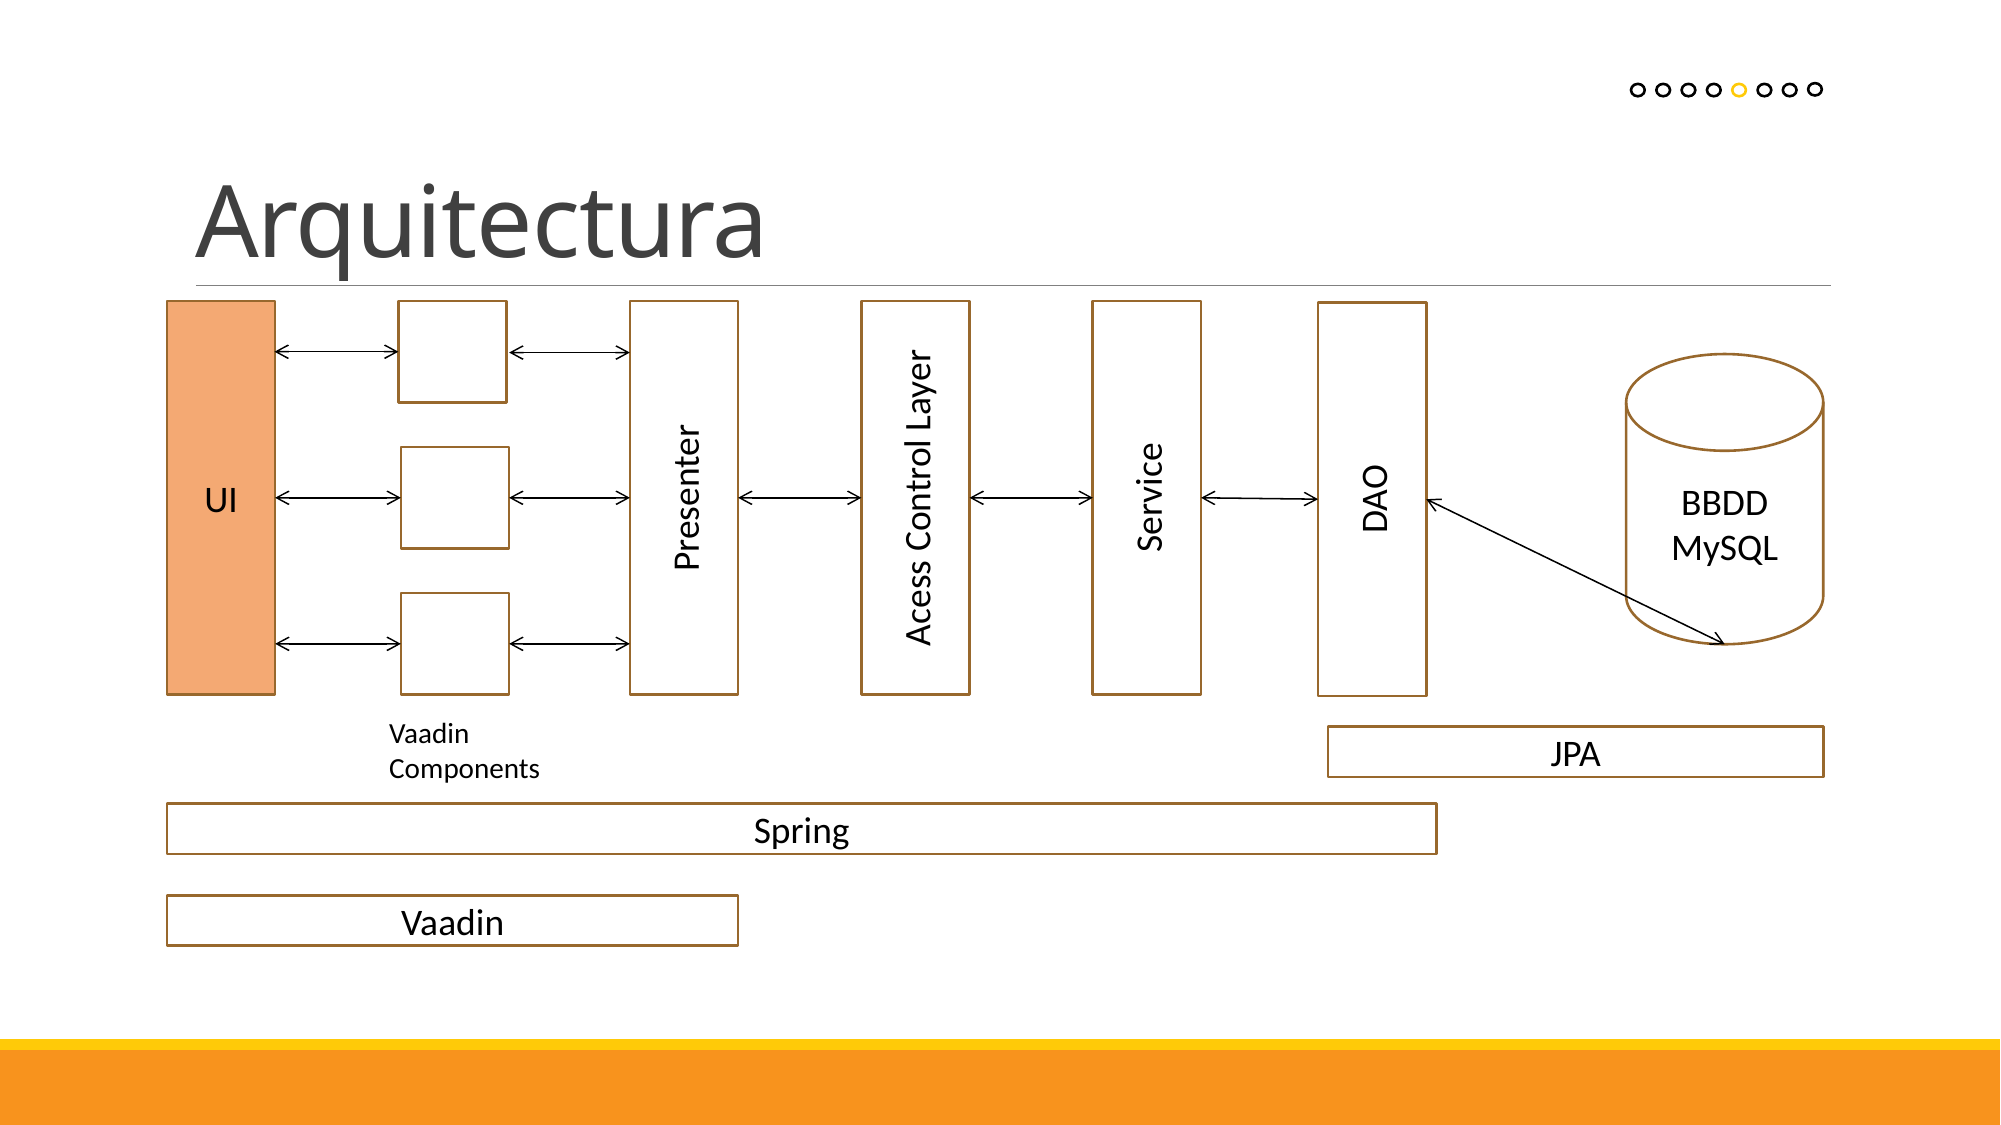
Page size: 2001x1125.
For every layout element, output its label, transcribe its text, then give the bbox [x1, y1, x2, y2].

text_box [1730, 82, 1748, 98]
title Arquitectura [180, 47, 1830, 285]
text_box UI [166, 300, 276, 696]
text_box Presenter [629, 300, 739, 696]
text_box Vaadin Components [374, 706, 558, 792]
text_box Spring [166, 802, 1438, 855]
text_box [397, 300, 508, 404]
text_box [1680, 82, 1697, 98]
text_box Acess Control Layer [860, 300, 971, 696]
text_box [1781, 82, 1798, 98]
text_box [1705, 82, 1722, 98]
text_box Vaadin [166, 894, 739, 947]
text_box BBDD MySQL [1624, 352, 1825, 646]
text_box JPA [1327, 725, 1825, 778]
text_box [1806, 81, 1824, 97]
text_box [400, 592, 510, 696]
text_box [1629, 82, 1646, 98]
text_box Service [1091, 300, 1202, 696]
text_box [1655, 82, 1672, 98]
text_box [1756, 82, 1773, 98]
text_box [400, 446, 510, 550]
text_box DAO [1317, 301, 1428, 697]
